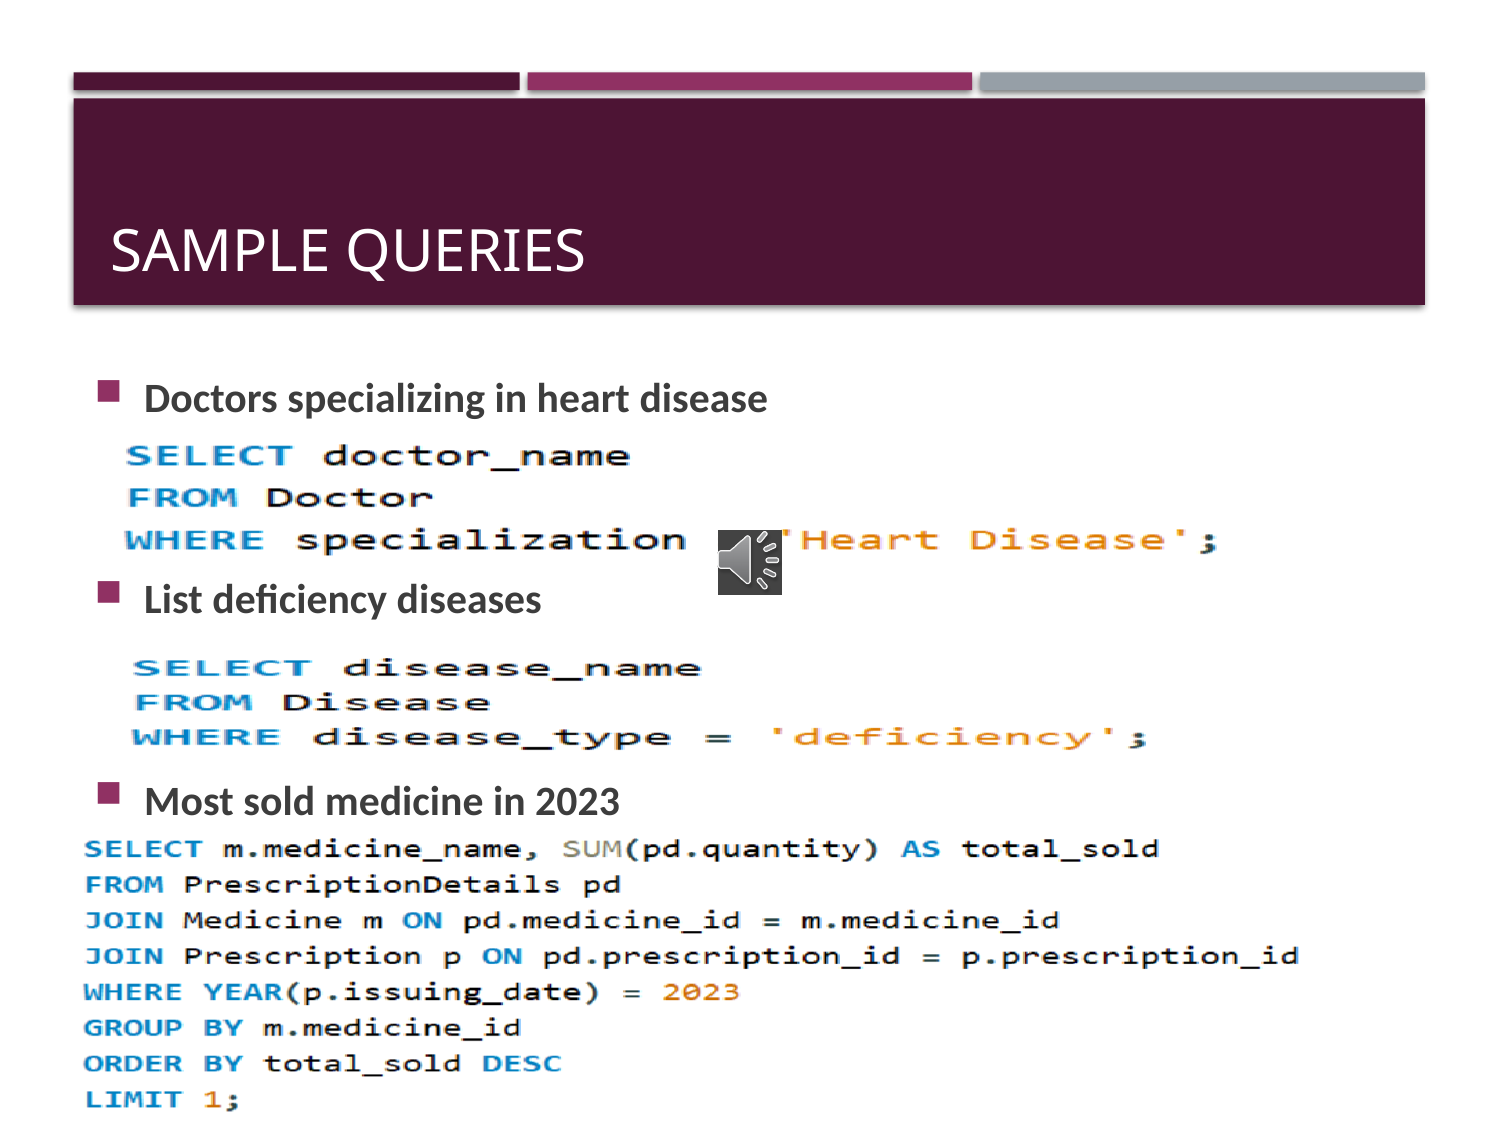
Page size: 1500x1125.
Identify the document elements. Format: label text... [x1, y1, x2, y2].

list Doctors specializing in heart disease List deficiency diseases Most sold medicine in 2023 [79, 290, 1390, 819]
picture [101, 440, 1282, 597]
picture [62, 819, 1391, 1117]
title Sample Queries [95, 112, 1406, 291]
picture [78, 651, 1305, 774]
